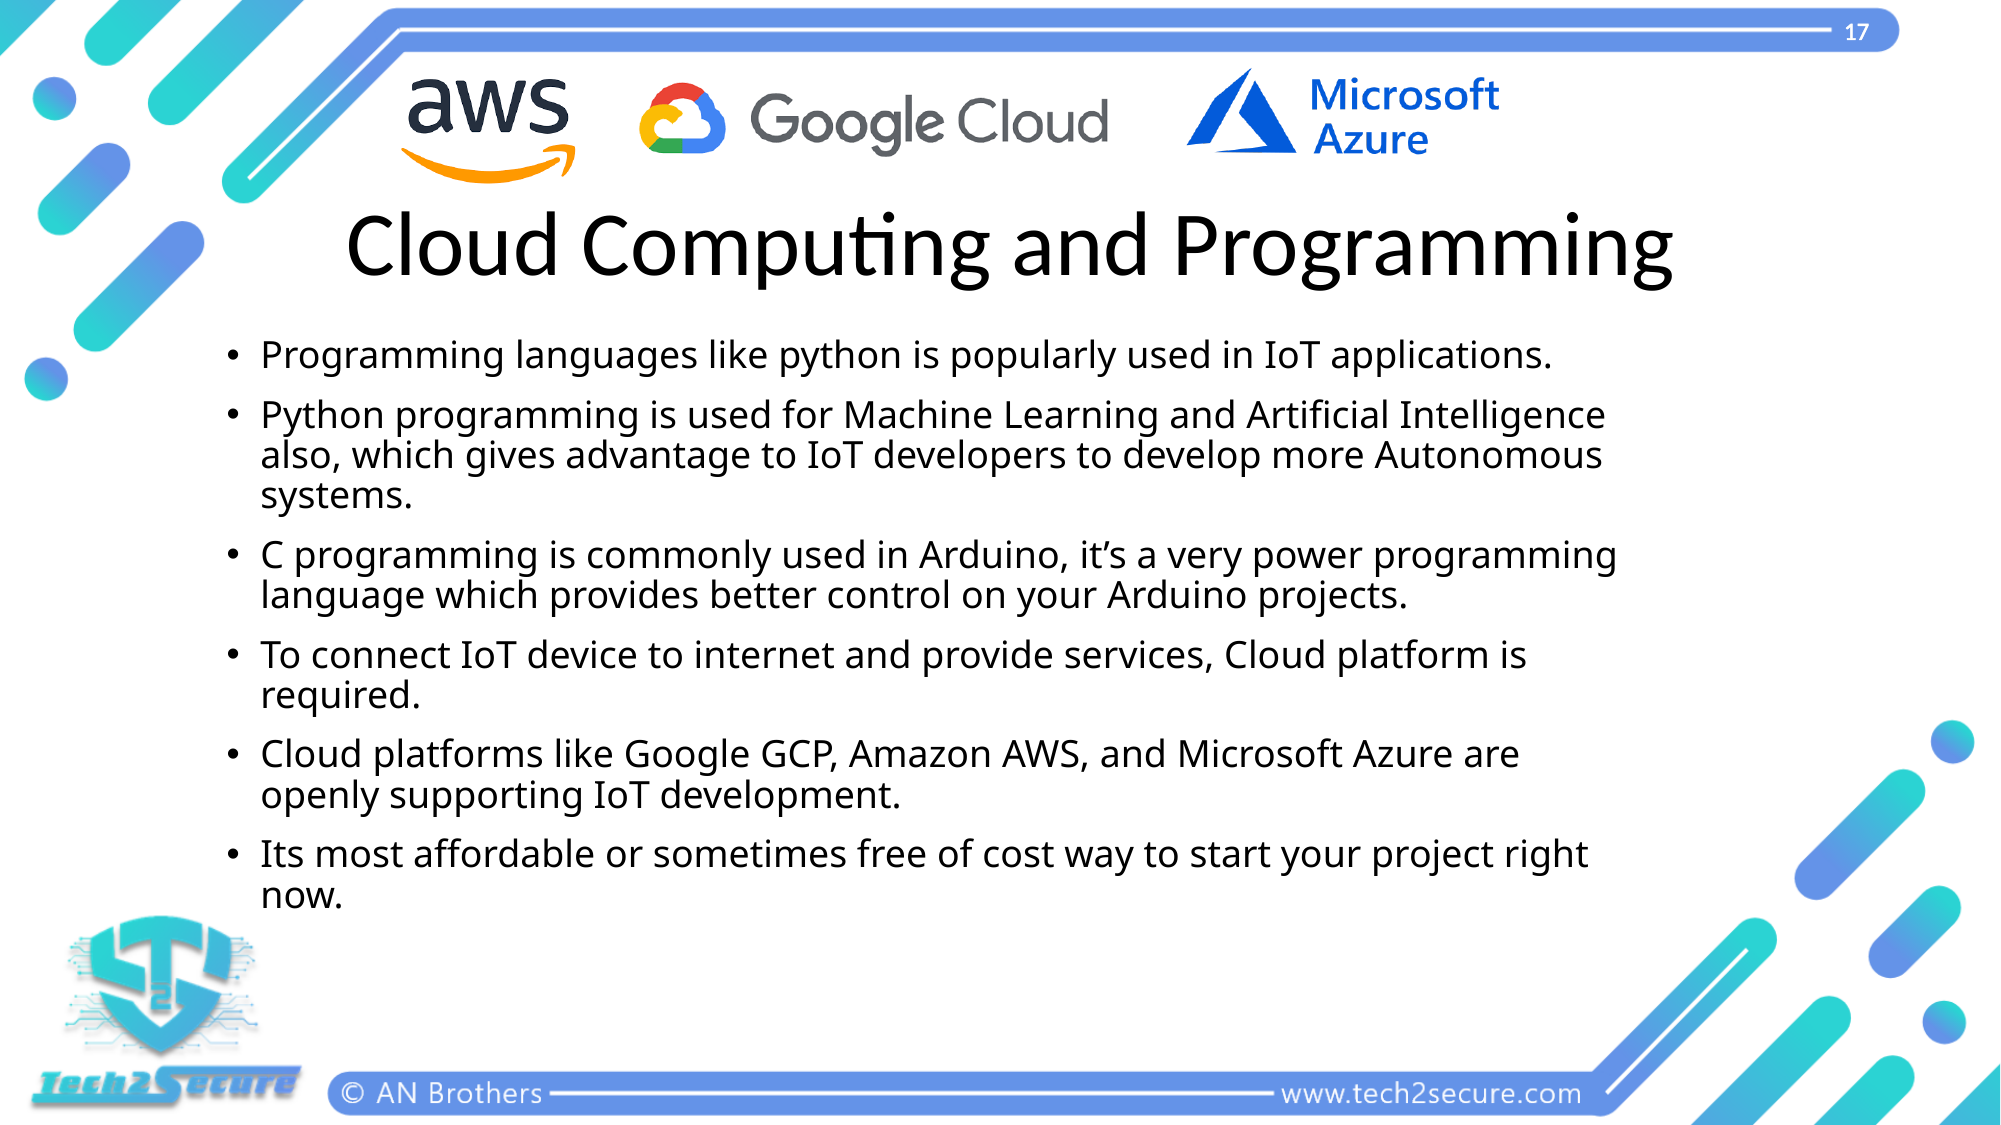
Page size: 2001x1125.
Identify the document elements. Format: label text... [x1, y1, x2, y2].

text_box Programming languages like python is popularly used in IoT applications. Python programming is used for Machine Learning and Artificial Intelligence also, which gives advantage to IoT developers to develop more Autonomous systems. C programming is commonly used in Arduino, it’s a very power programming language which provides better control on your Arduino projects. To connect IoT device to internet and provide services, Cloud platform is required. Cloud platforms like Google GCP, Amazon AWS, and Microsoft Azure are openly supporting IoT development. Its most affordable or sometimes free of cost way to start your project right now. [211, 328, 1639, 969]
text_box Cloud Computing and Programming [331, 183, 1703, 308]
picture [0, 0, 2001, 1125]
slide_number 17 [1434, 0, 1885, 60]
